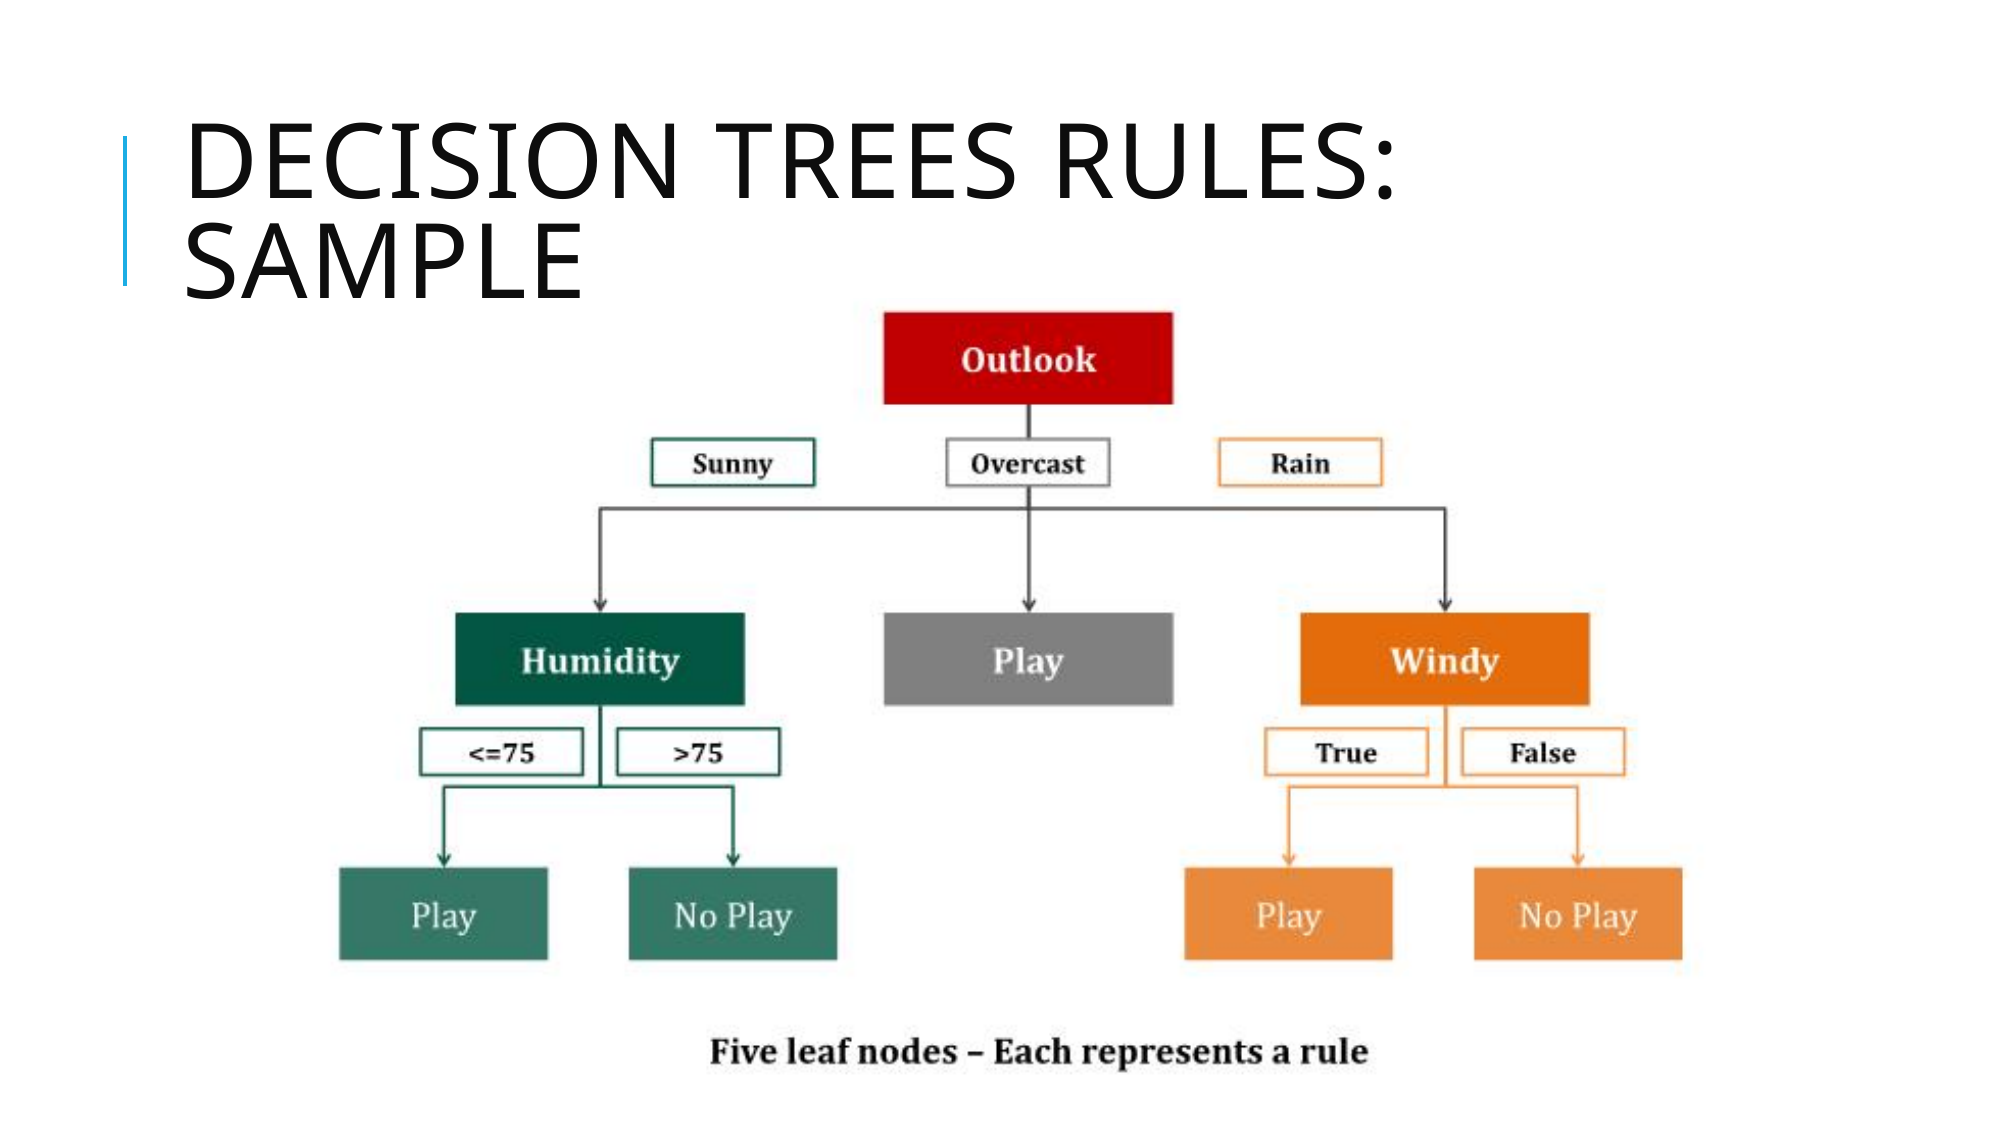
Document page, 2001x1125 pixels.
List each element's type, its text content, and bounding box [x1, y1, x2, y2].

picture [321, 297, 1707, 1085]
title Decision Trees Rules: Sample [168, 96, 1763, 342]
